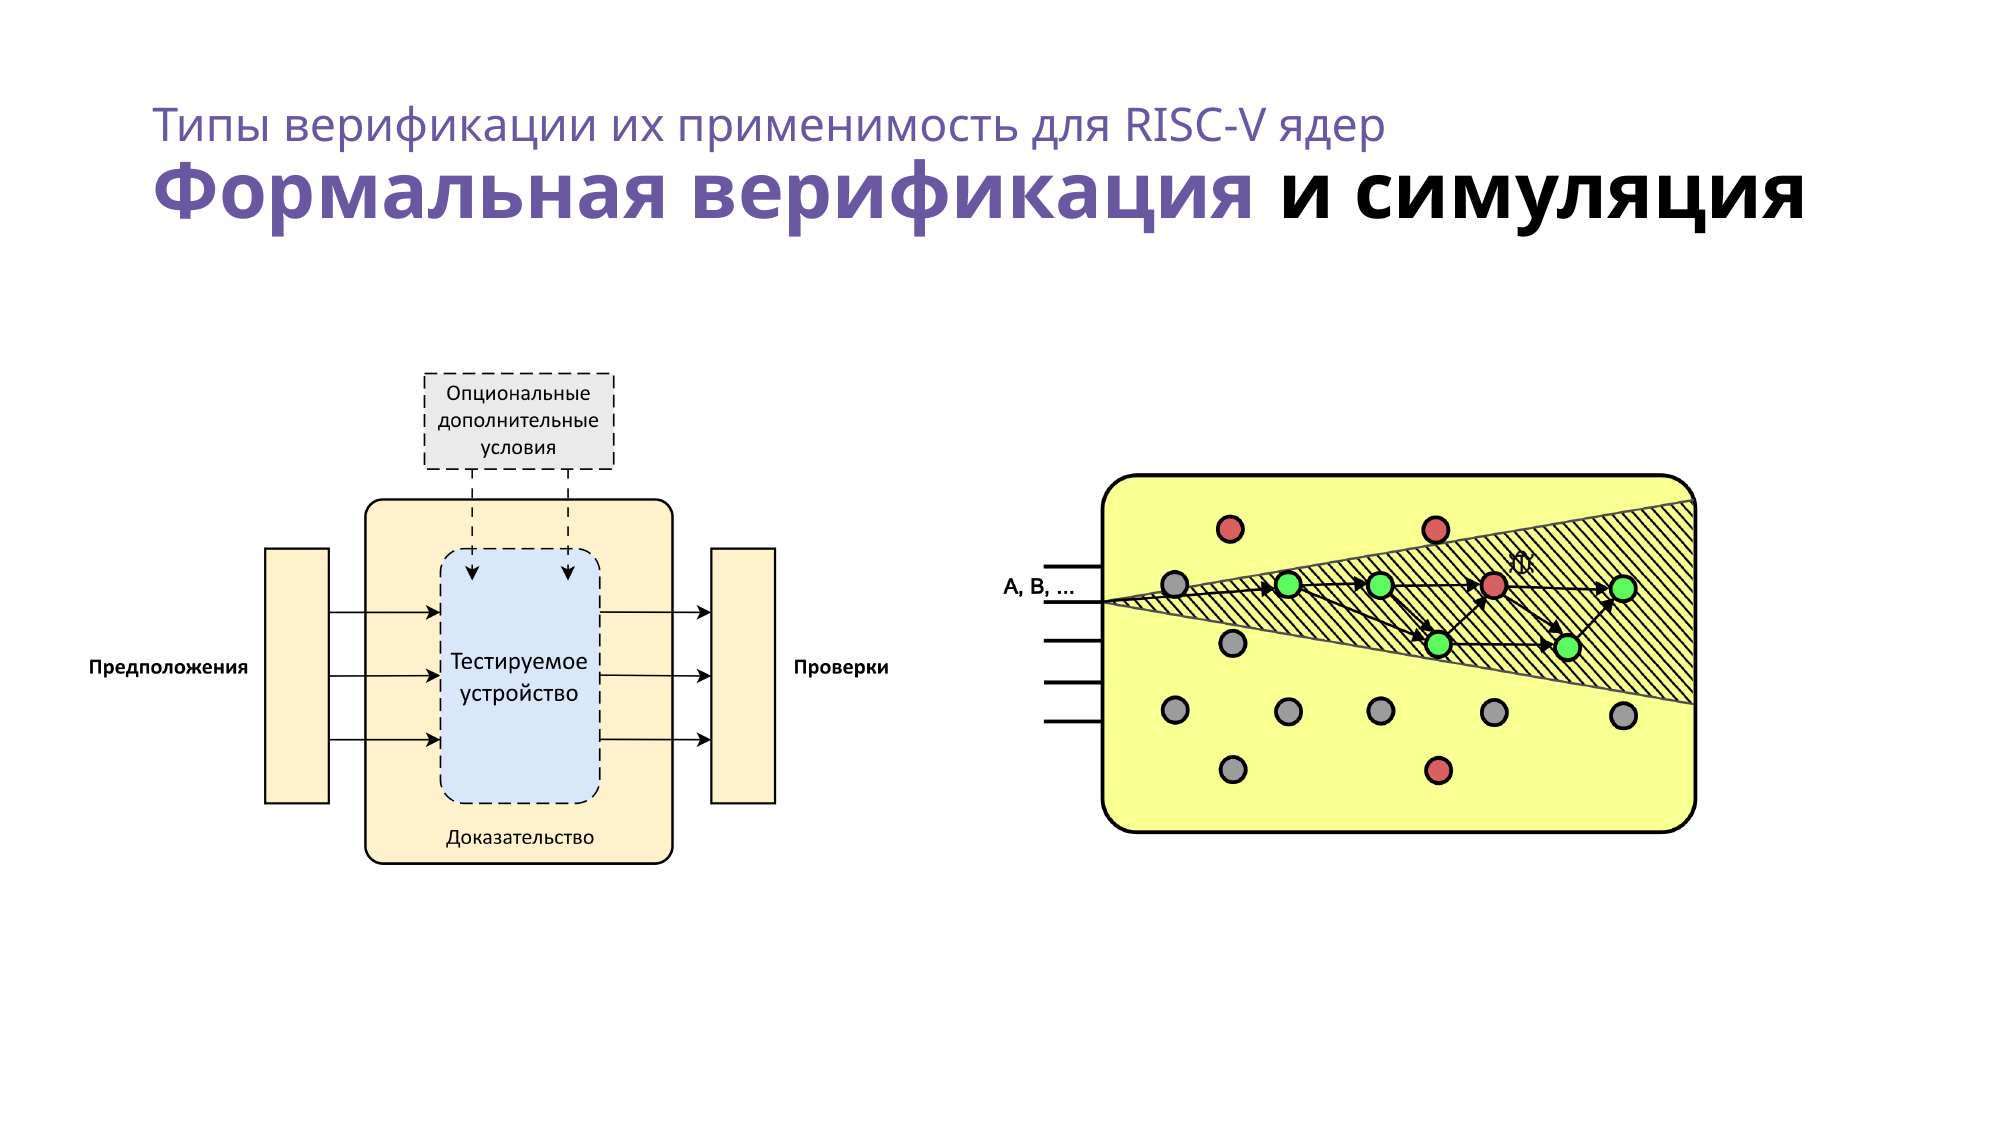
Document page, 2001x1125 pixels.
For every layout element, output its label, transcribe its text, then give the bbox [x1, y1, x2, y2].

picture [87, 371, 937, 1017]
picture [999, 423, 2000, 1125]
title Типы верификации их применимость для RISC-V ядер Формальная верификация и симуляция [137, 59, 1863, 278]
